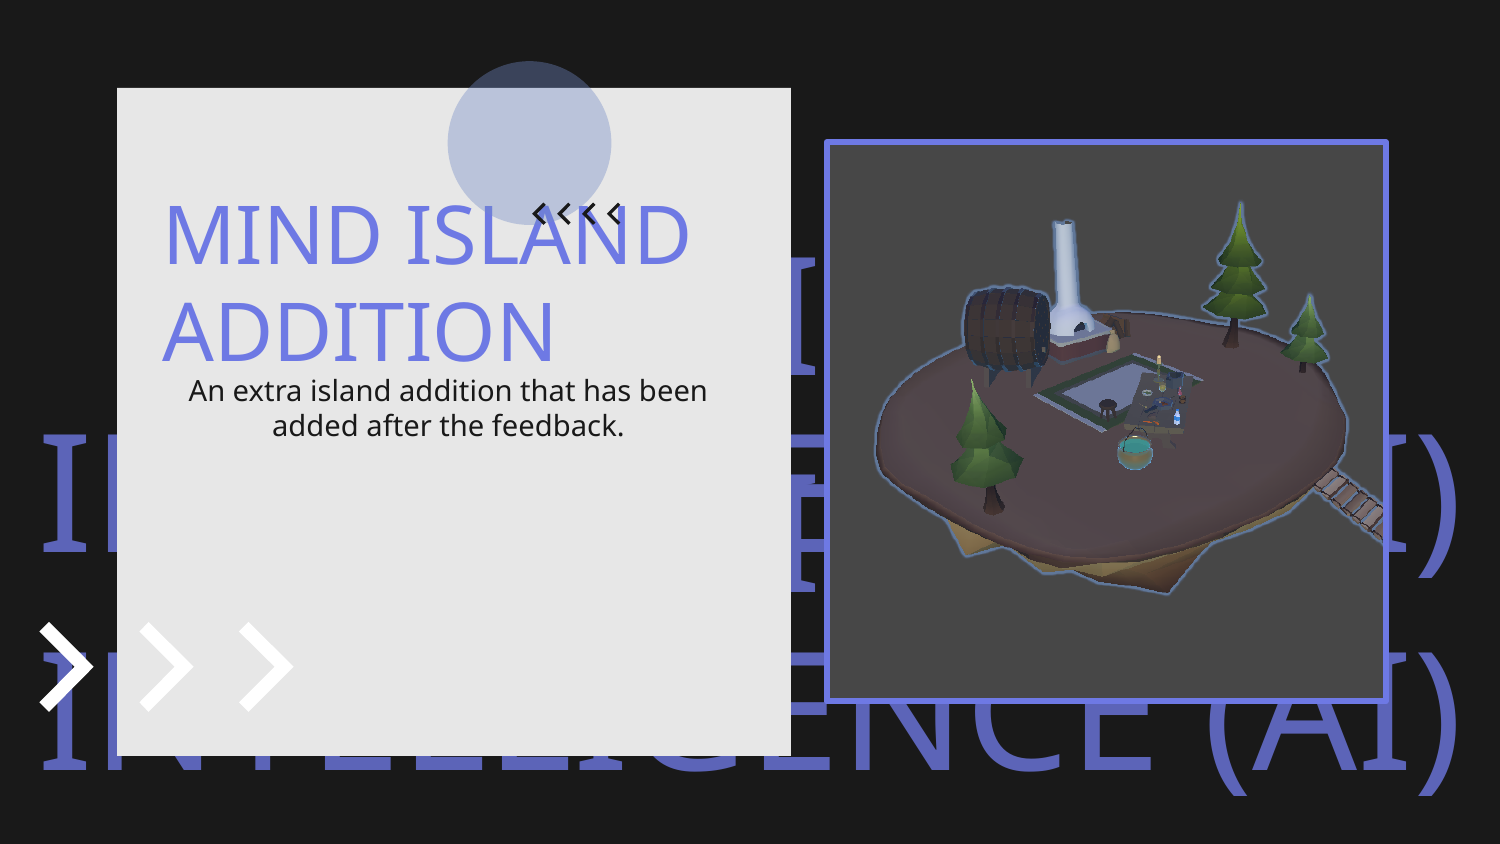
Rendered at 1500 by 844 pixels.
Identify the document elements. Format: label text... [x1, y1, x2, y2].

list An extra island addition that has been added after the feedback. [146, 357, 750, 574]
picture [829, 145, 1383, 699]
title MIND ISLAND ADDITION [146, 233, 750, 328]
text_box [117, 87, 791, 756]
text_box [531, 202, 621, 226]
text_box [447, 61, 612, 225]
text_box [0, 621, 294, 713]
